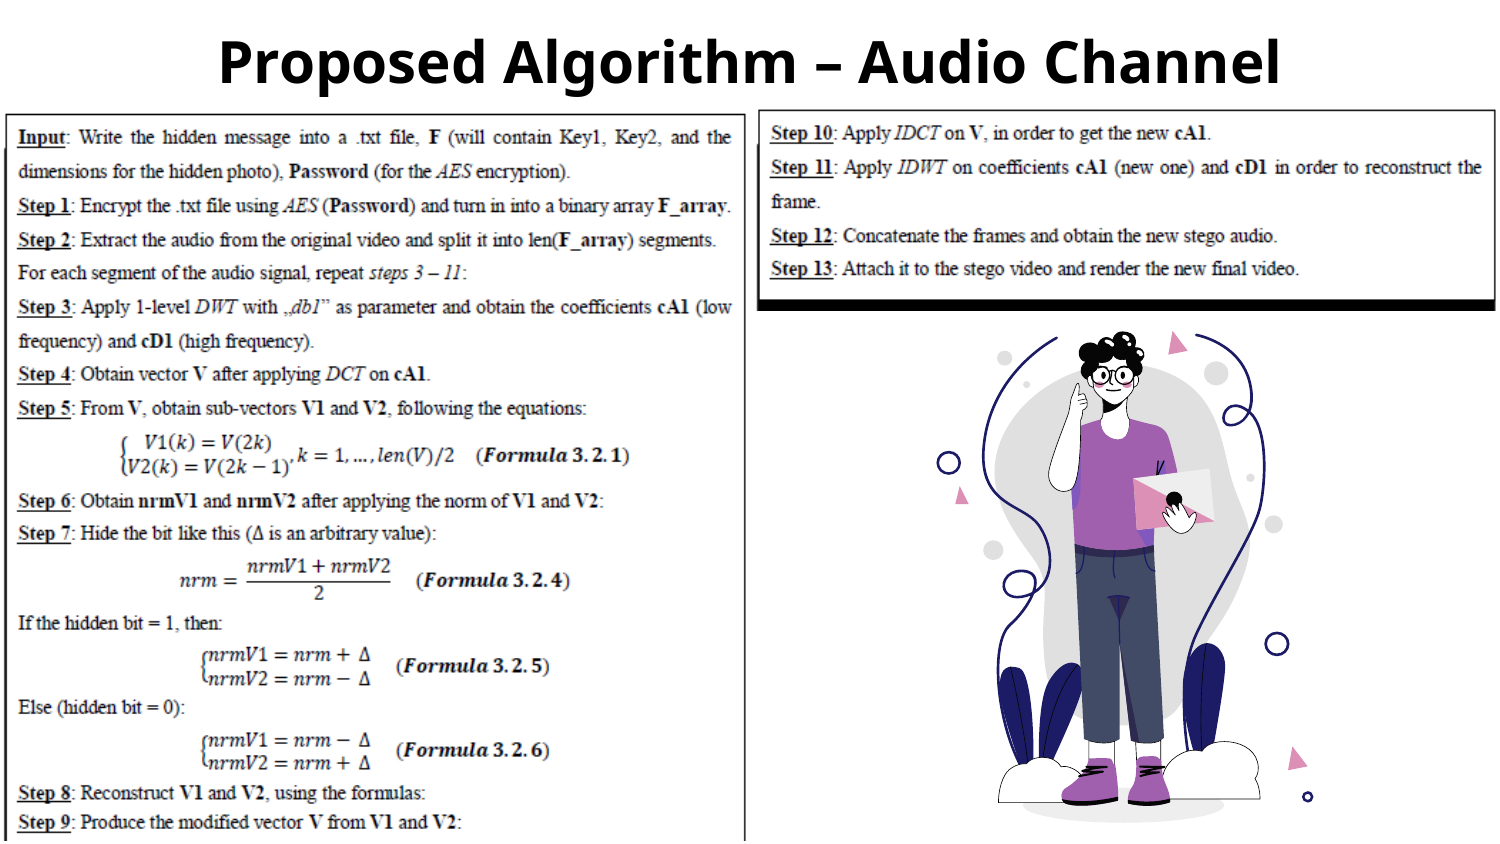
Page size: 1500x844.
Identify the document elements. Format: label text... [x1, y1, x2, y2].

picture [0, 97, 1500, 841]
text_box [936, 330, 1314, 824]
title Proposed Algorithm – Audio Channel [75, 10, 1425, 102]
